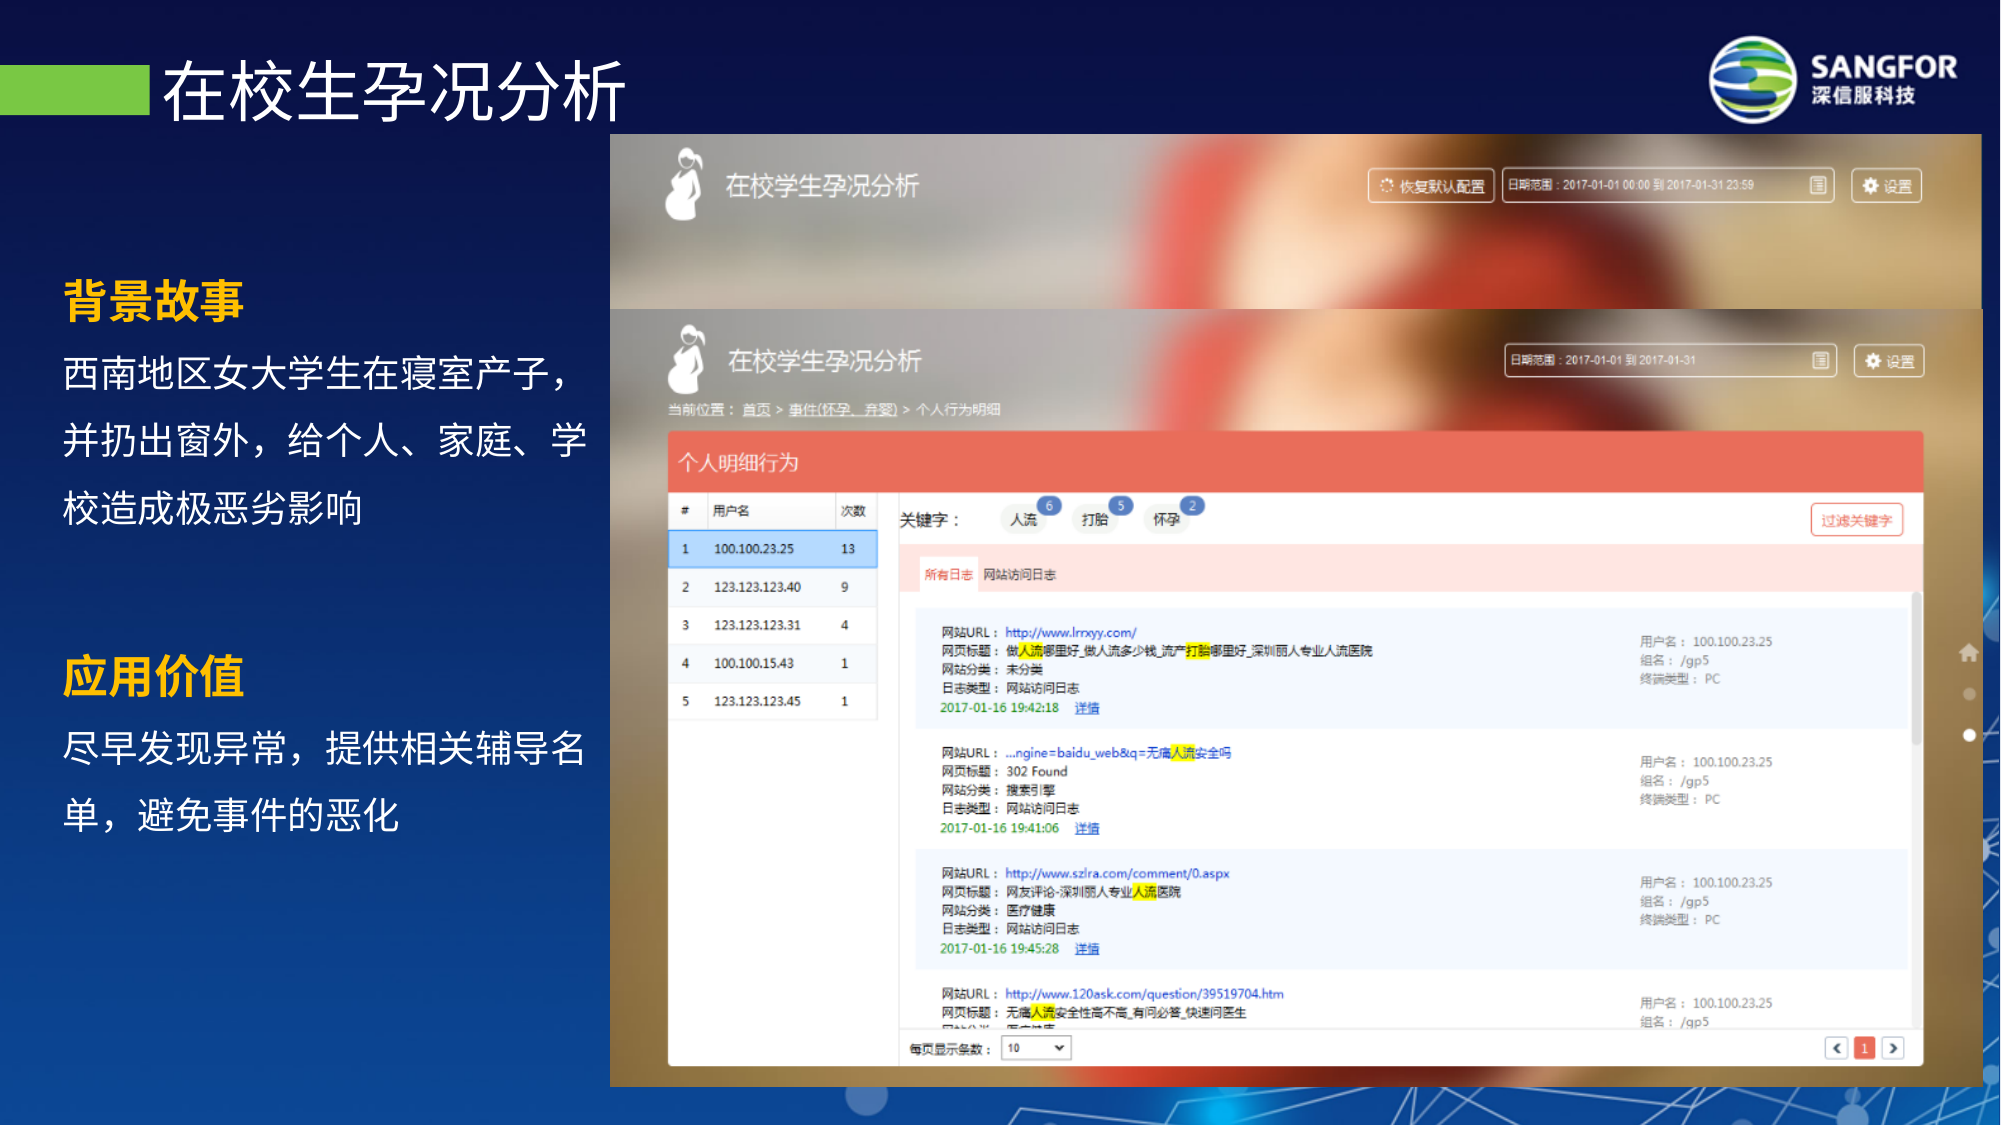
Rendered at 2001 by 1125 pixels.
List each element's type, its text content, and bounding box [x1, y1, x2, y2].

picture [0, 0, 2001, 1125]
text_box 背景故事 西南地区女大学生在寝室产子，并扔出窗外，给个人、家庭、学校造成极恶劣影响 应用价值 尽早发现异常，提供相关辅导名单，避免事件的恶化 [47, 237, 605, 845]
text_box [0, 65, 149, 116]
title 在校生孕况分析 [149, 32, 1950, 149]
